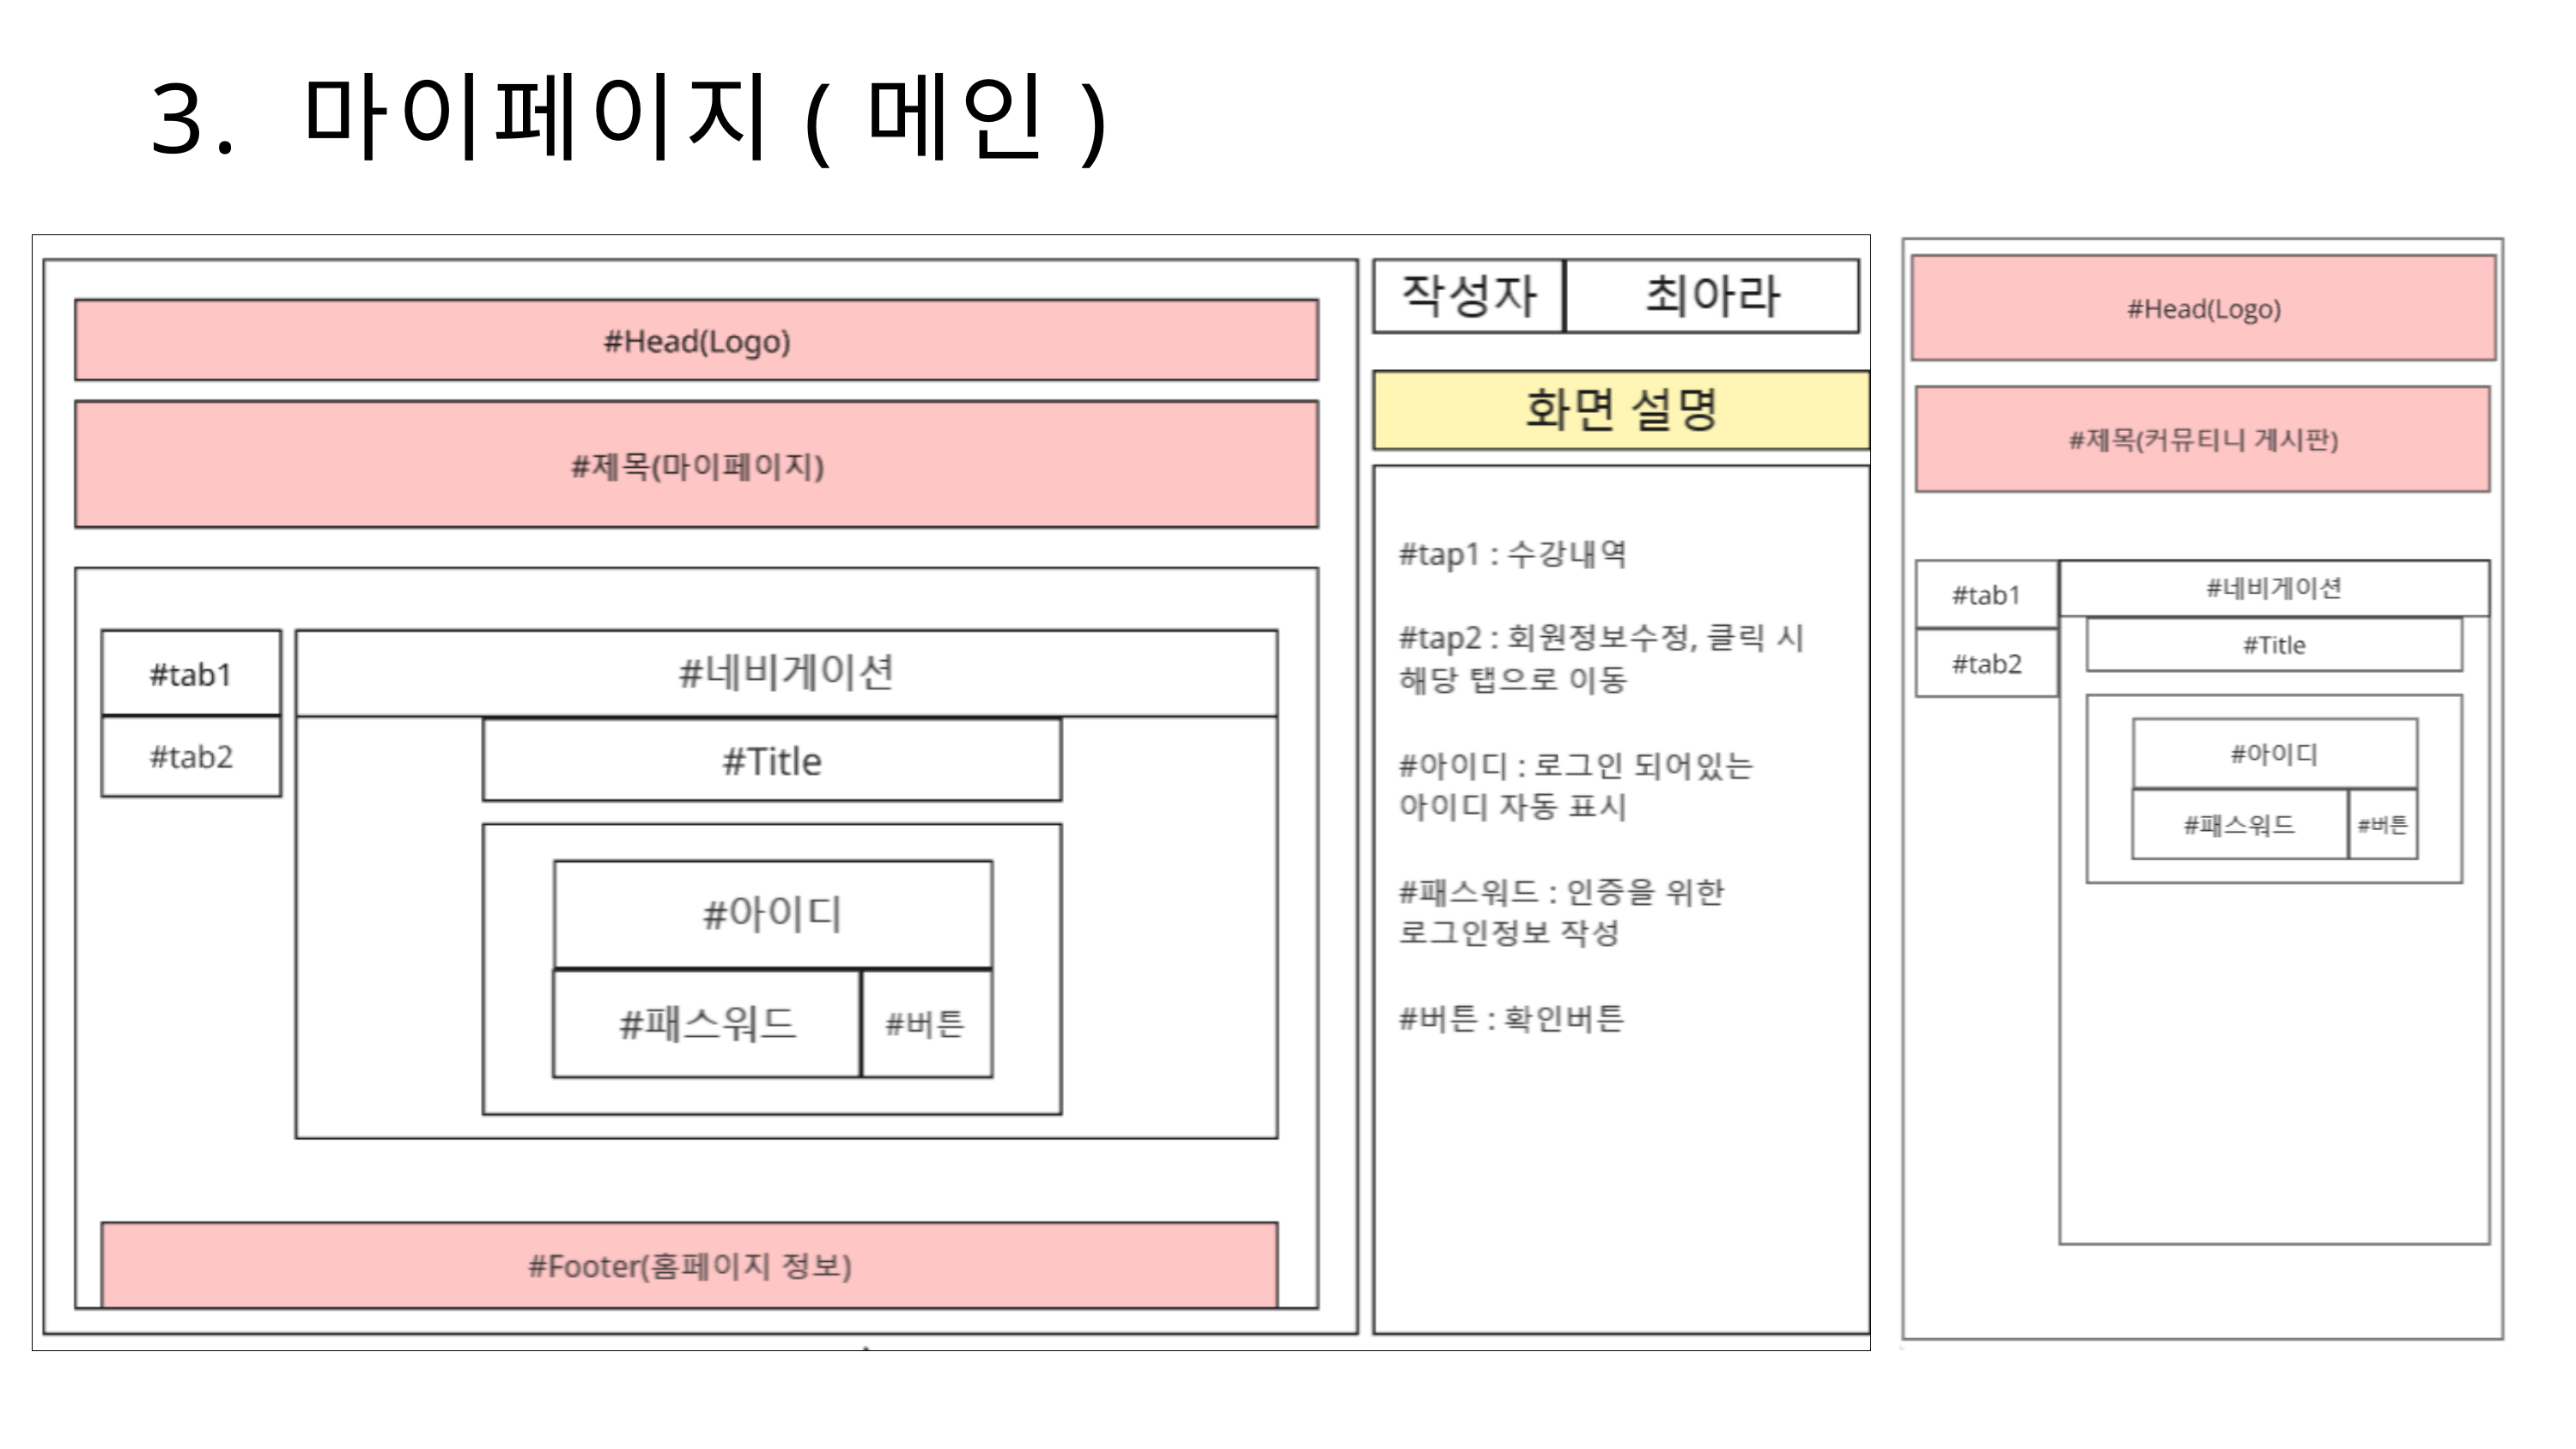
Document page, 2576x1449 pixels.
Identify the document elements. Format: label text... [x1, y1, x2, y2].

picture [1899, 234, 2511, 1351]
text_box 3. 마이페이지(메인) [149, 59, 1157, 178]
picture [32, 234, 1872, 1351]
